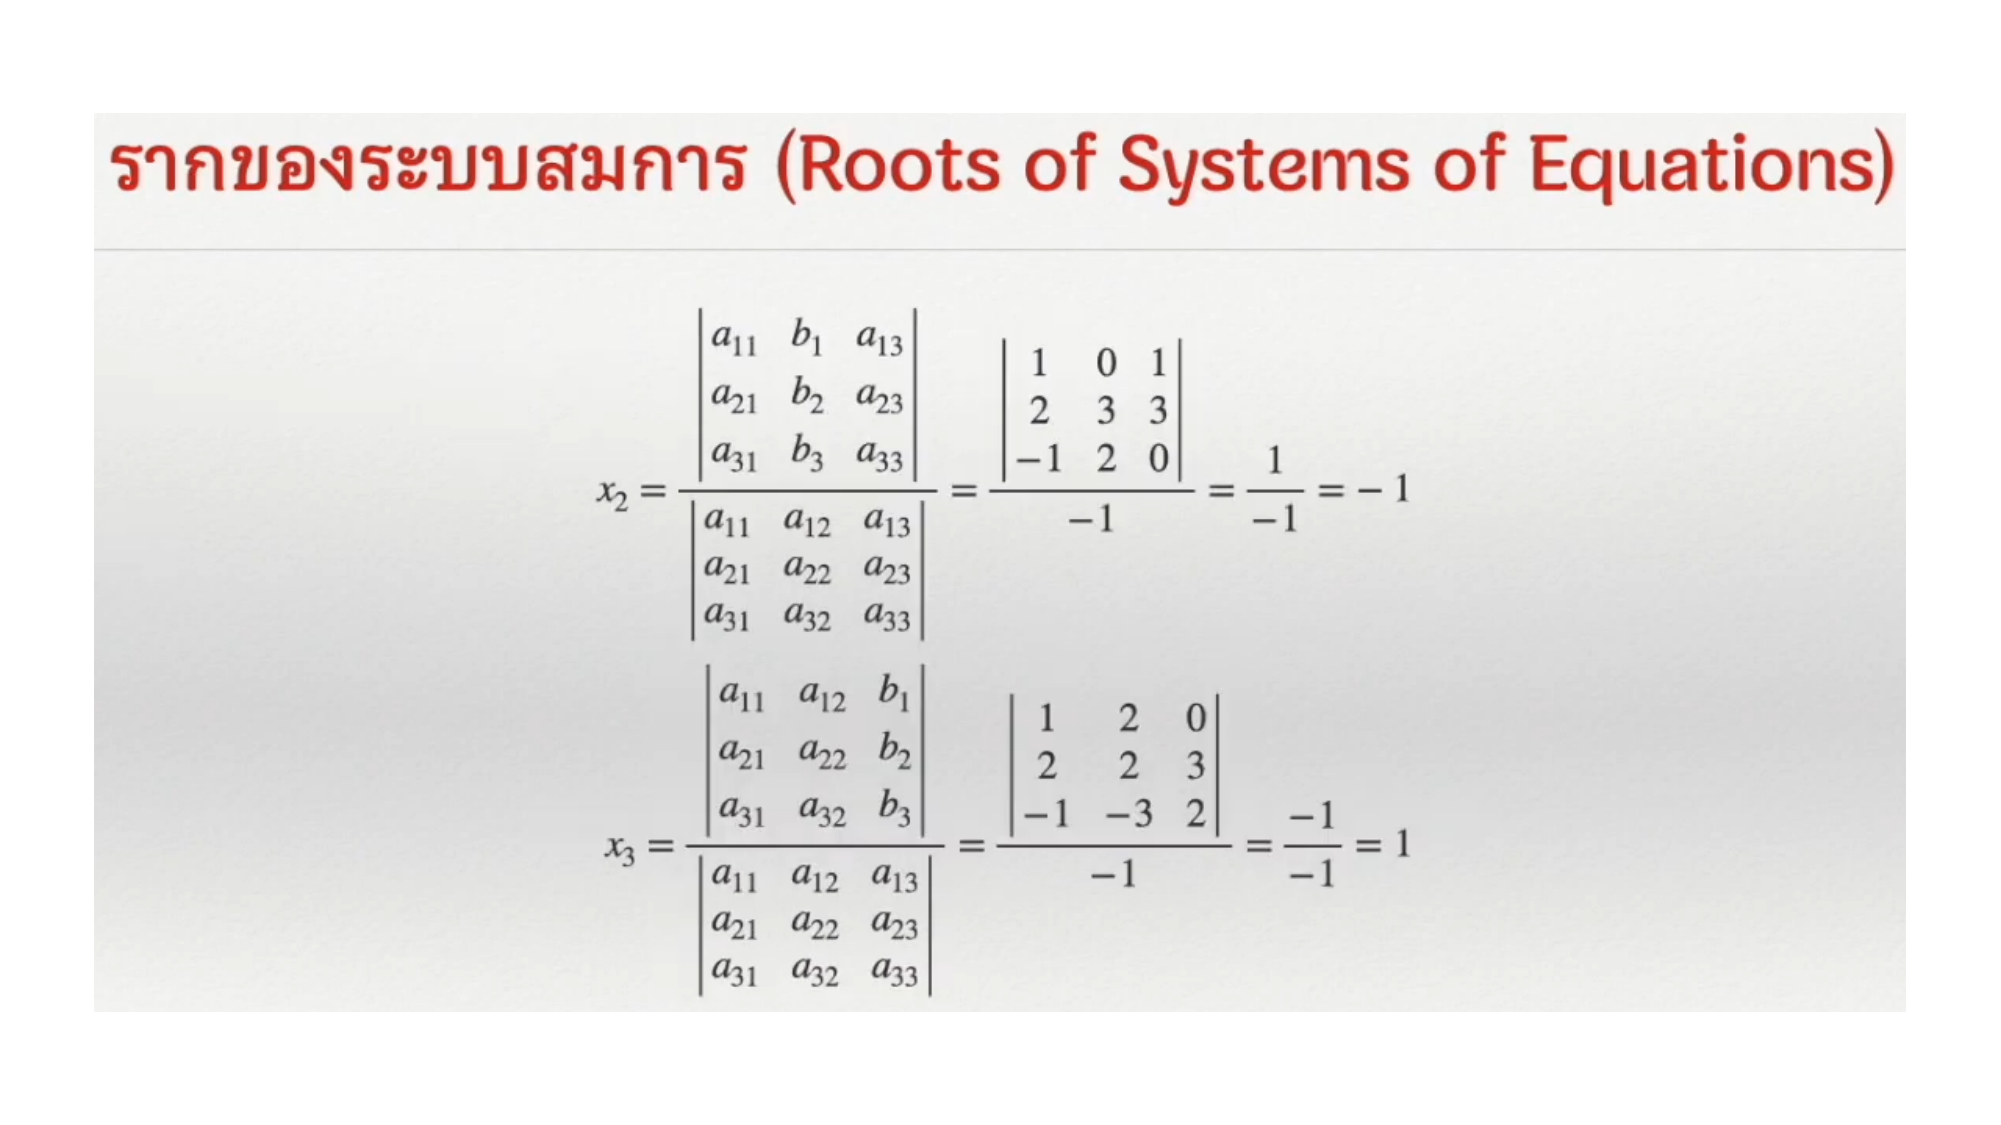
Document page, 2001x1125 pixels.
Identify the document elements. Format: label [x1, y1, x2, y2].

picture [94, 113, 1906, 1012]
